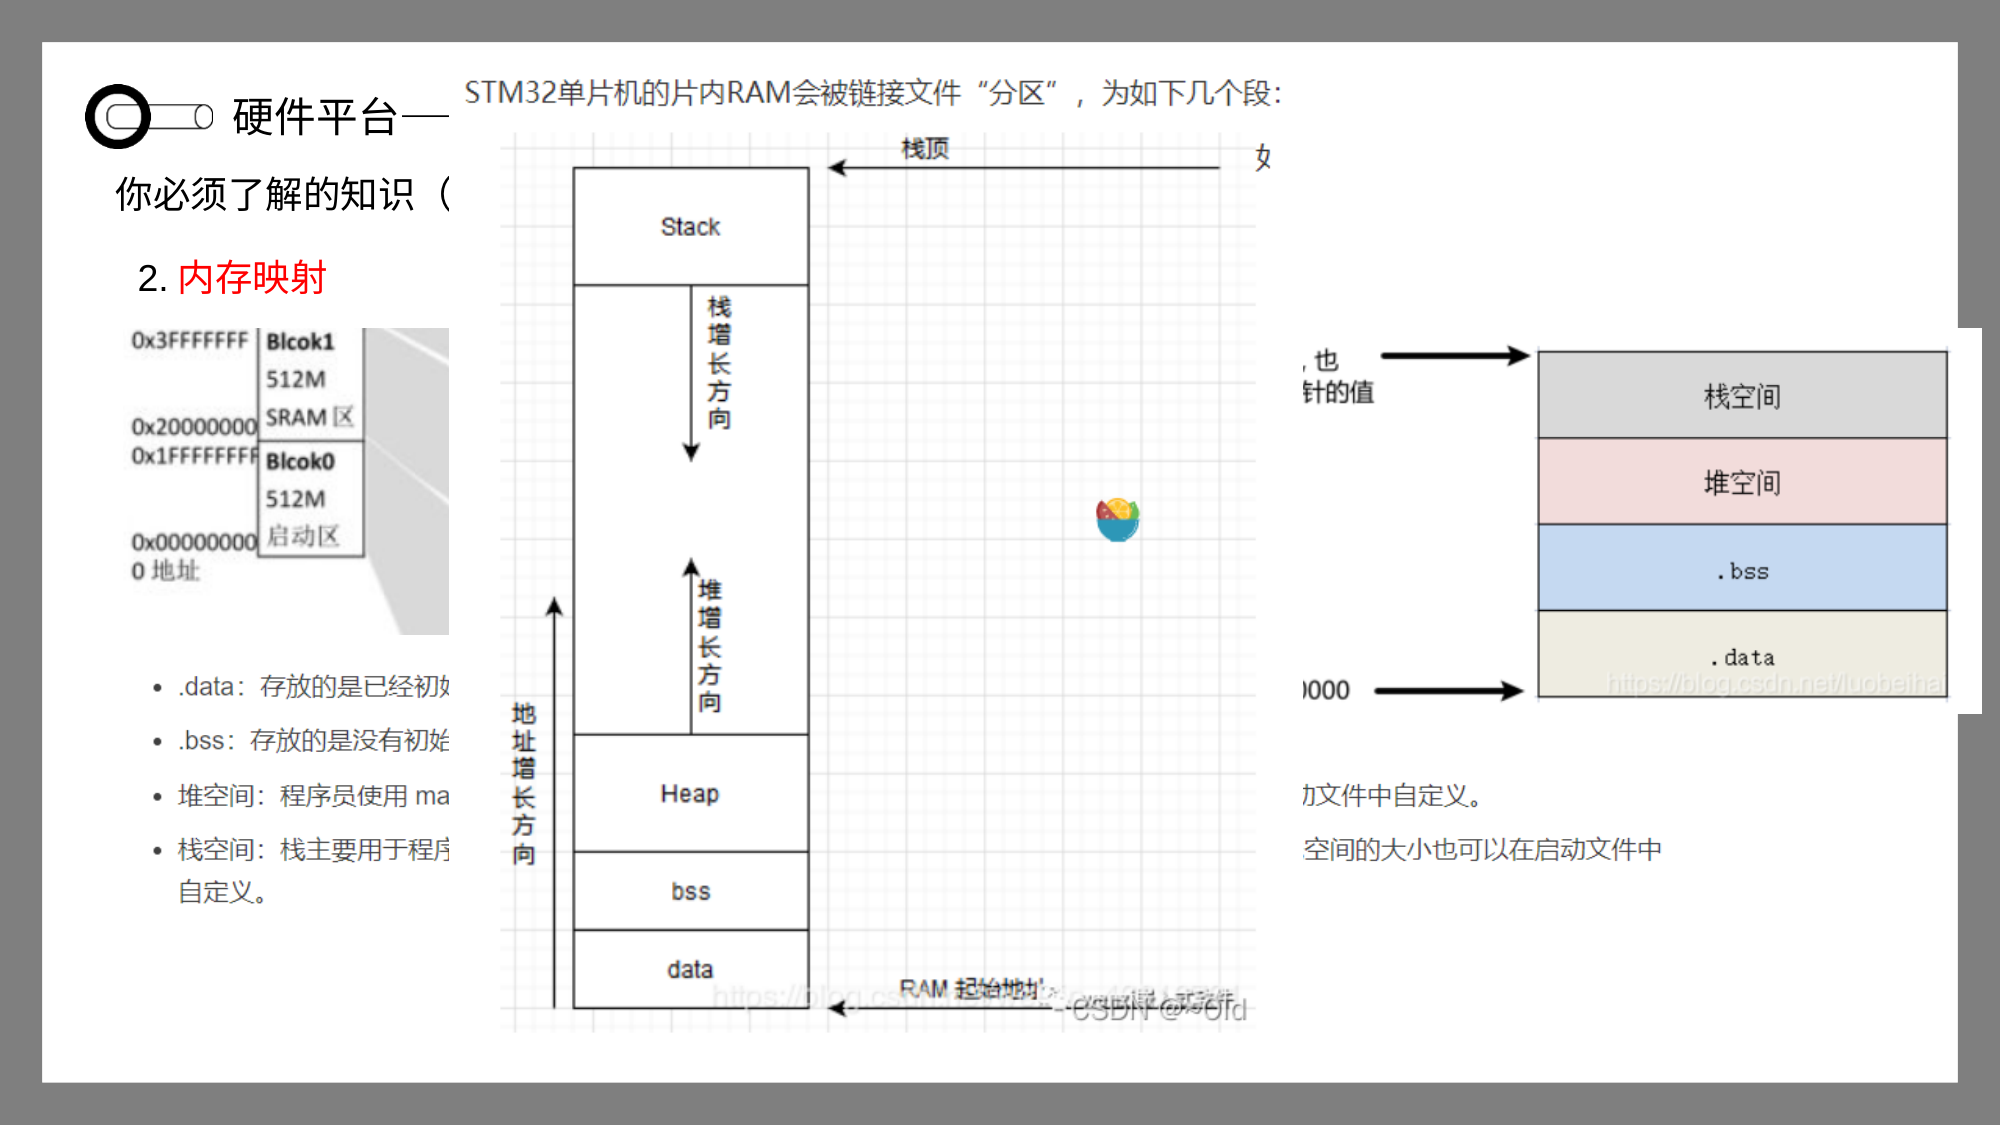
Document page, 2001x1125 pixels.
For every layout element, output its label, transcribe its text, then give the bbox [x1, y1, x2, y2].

text_box [0, 0, 2000, 1125]
text_box 2.内存映射 [122, 246, 343, 306]
picture [123, 63, 1982, 1061]
text_box 你必须了解的知识（有的扩展见识/有的对你的编程理解有影响） [101, 163, 449, 224]
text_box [85, 84, 449, 149]
